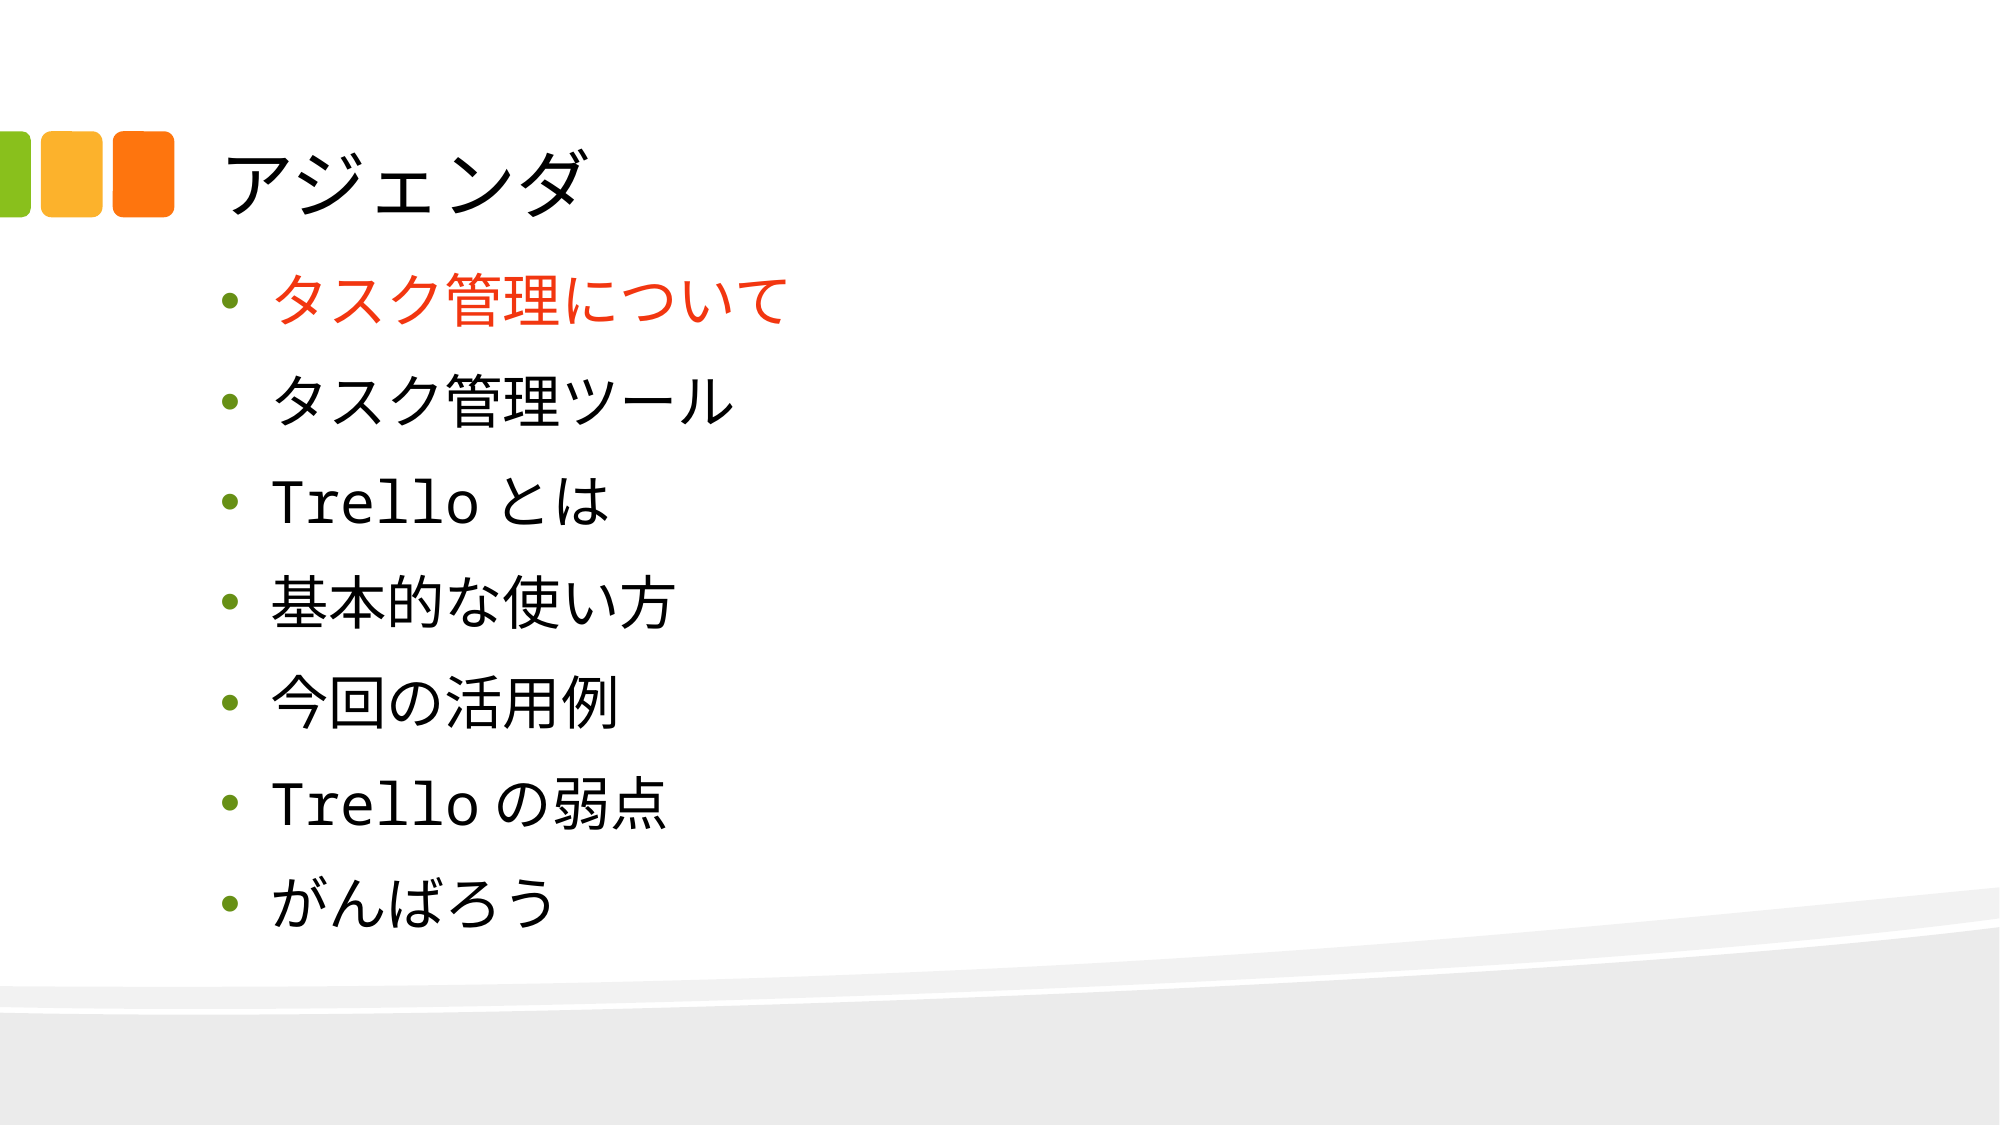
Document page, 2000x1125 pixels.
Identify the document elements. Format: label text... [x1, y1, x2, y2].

title アジェンダ [199, 24, 1800, 238]
list タスク管理について タスク管理ツール Trelloとは 基本的な使い方 今回の活用例 Trelloの弱点 がんばろう [199, 262, 1800, 1013]
